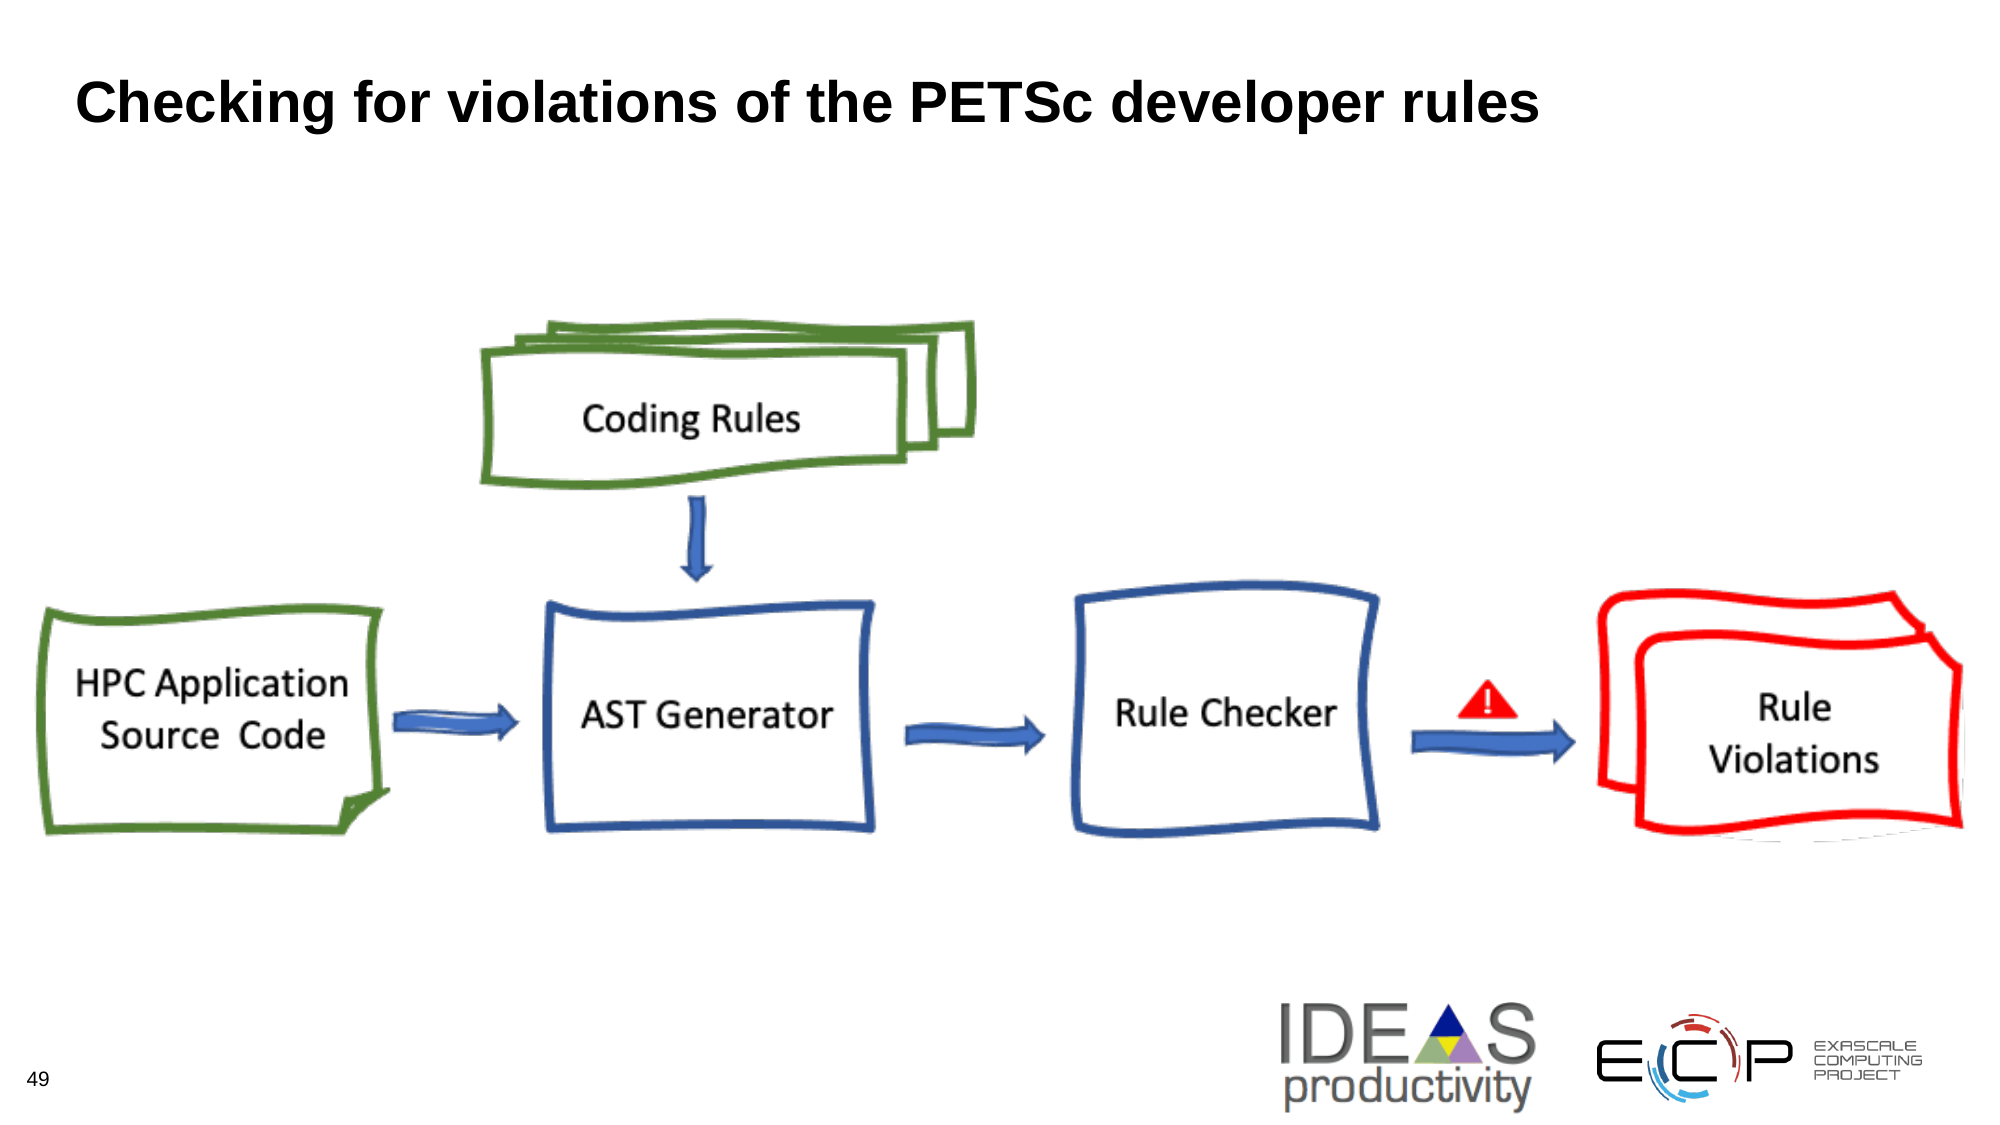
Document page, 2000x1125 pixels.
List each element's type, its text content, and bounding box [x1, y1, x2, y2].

picture [1280, 1002, 1537, 1114]
picture [1597, 1014, 1922, 1103]
picture [33, 317, 1967, 845]
title Checking for violations of the PETSc developer rules [59, 67, 1927, 218]
